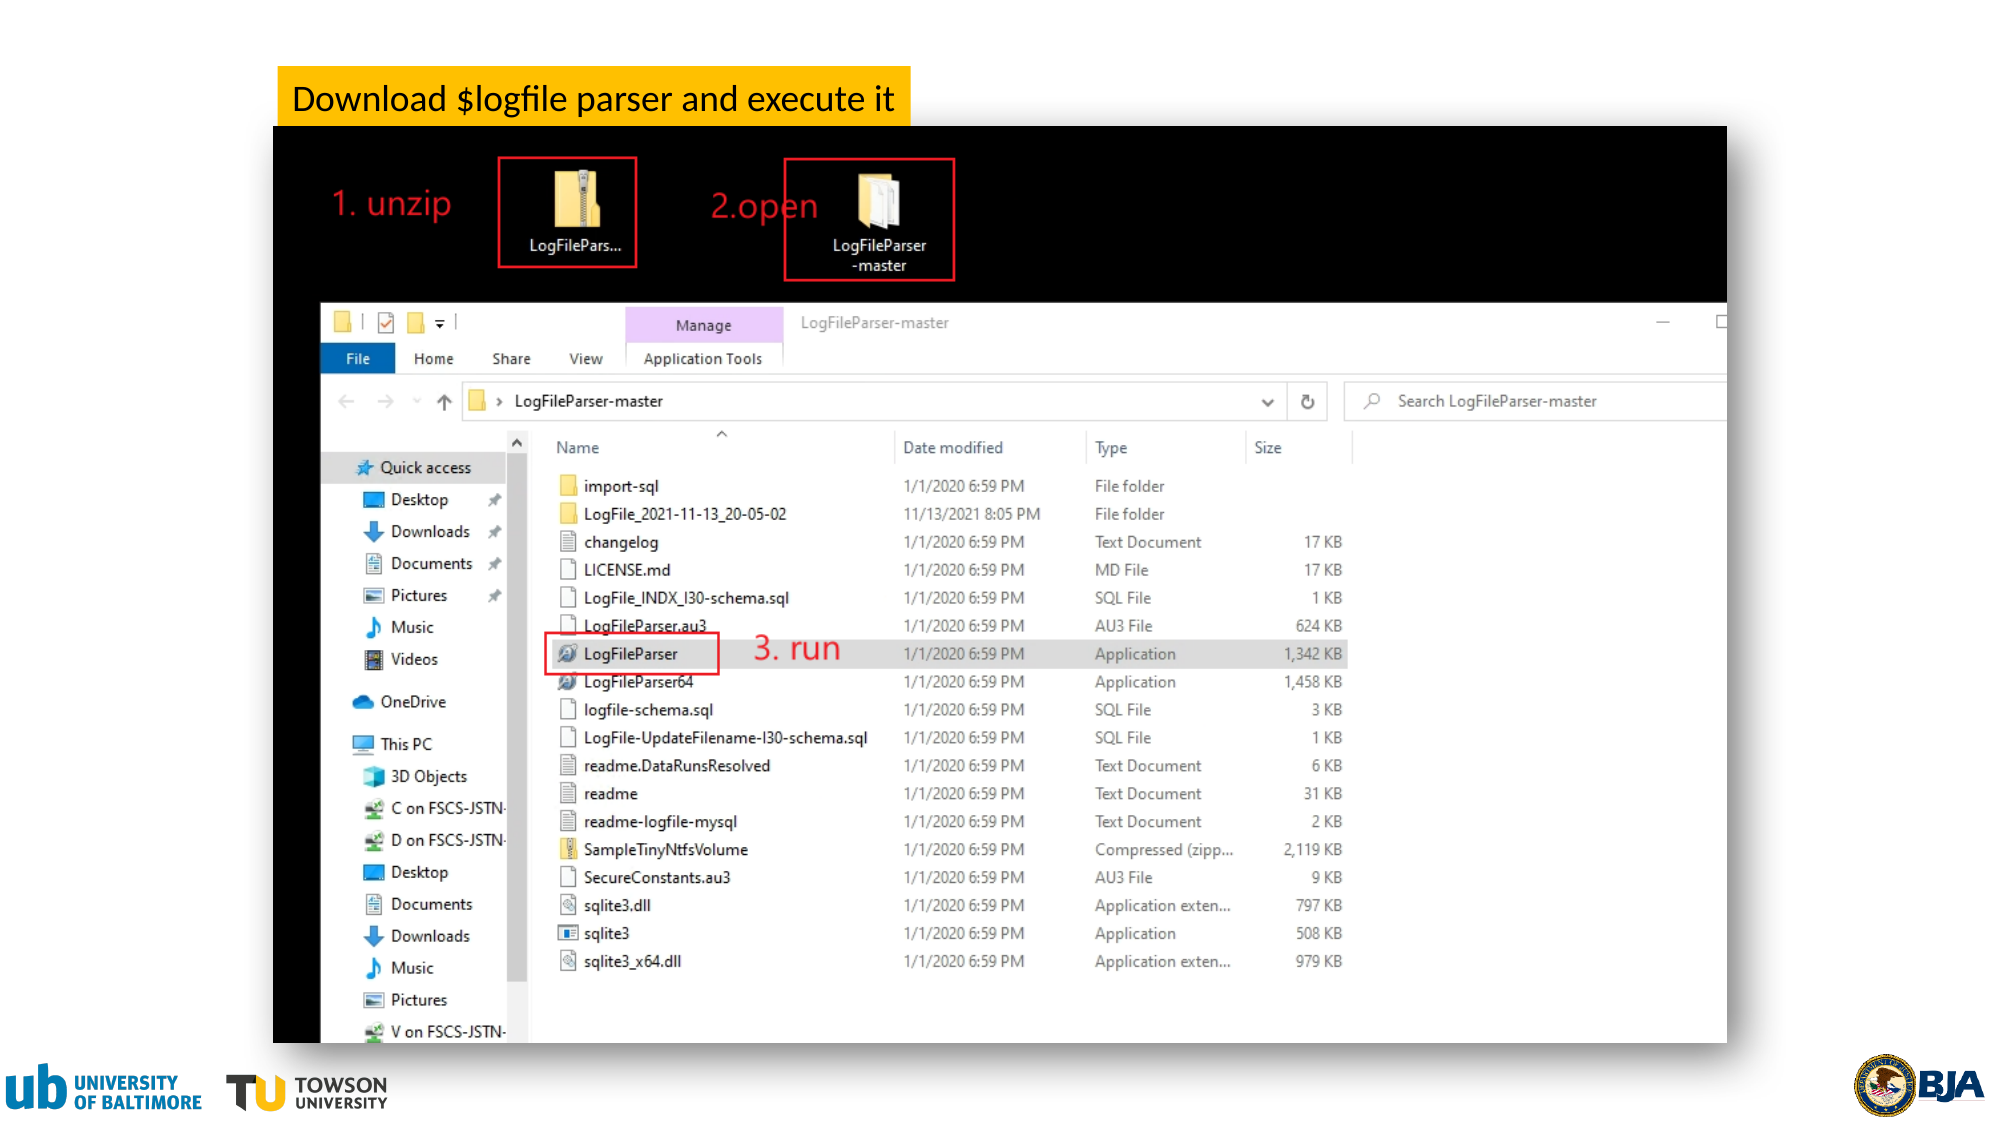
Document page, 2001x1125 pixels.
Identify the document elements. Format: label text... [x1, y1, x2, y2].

picture [1854, 1054, 1986, 1117]
text_box Download $logfile parser and execute it [277, 66, 911, 126]
picture [273, 126, 1727, 1043]
picture [0, 1031, 407, 1125]
